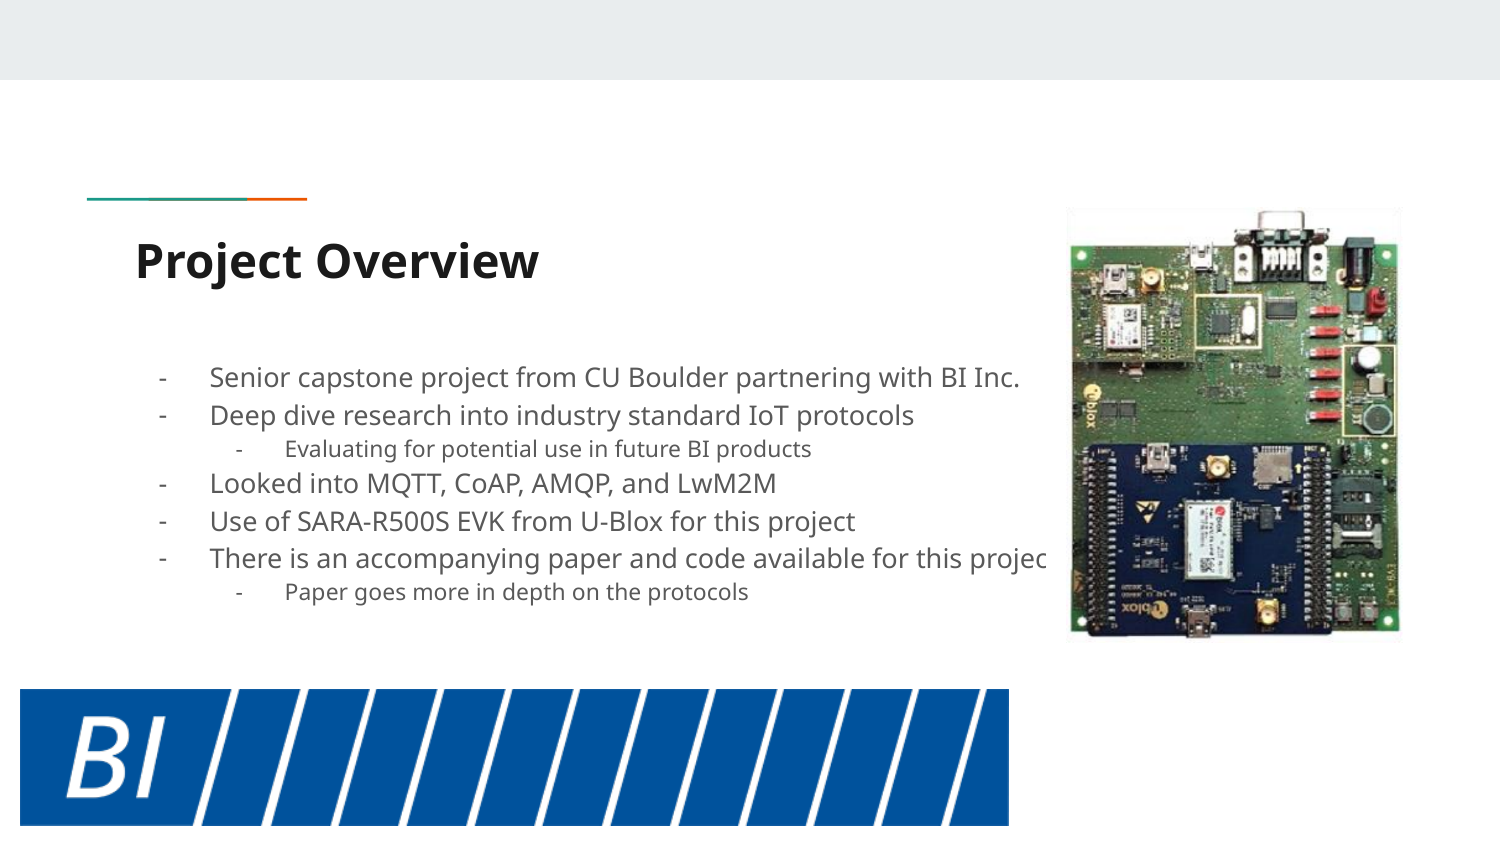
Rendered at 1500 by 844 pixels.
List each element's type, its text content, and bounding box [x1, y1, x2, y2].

picture [1046, 204, 1416, 654]
picture [20, 689, 1009, 826]
title Project Overview [119, 216, 1041, 305]
list Senior capstone project from CU Boulder partnering with BI Inc. Deep dive research into industry standard IoT protocols Evaluating for potential use in future BI products Looked into MQTT, CoAP, AMQP, and LwM2M Use of SARA-R500S EVK from U-Blox for this project There is an accompanying paper and code available for this project Paper goes more in depth on the protocols [119, 341, 1381, 712]
